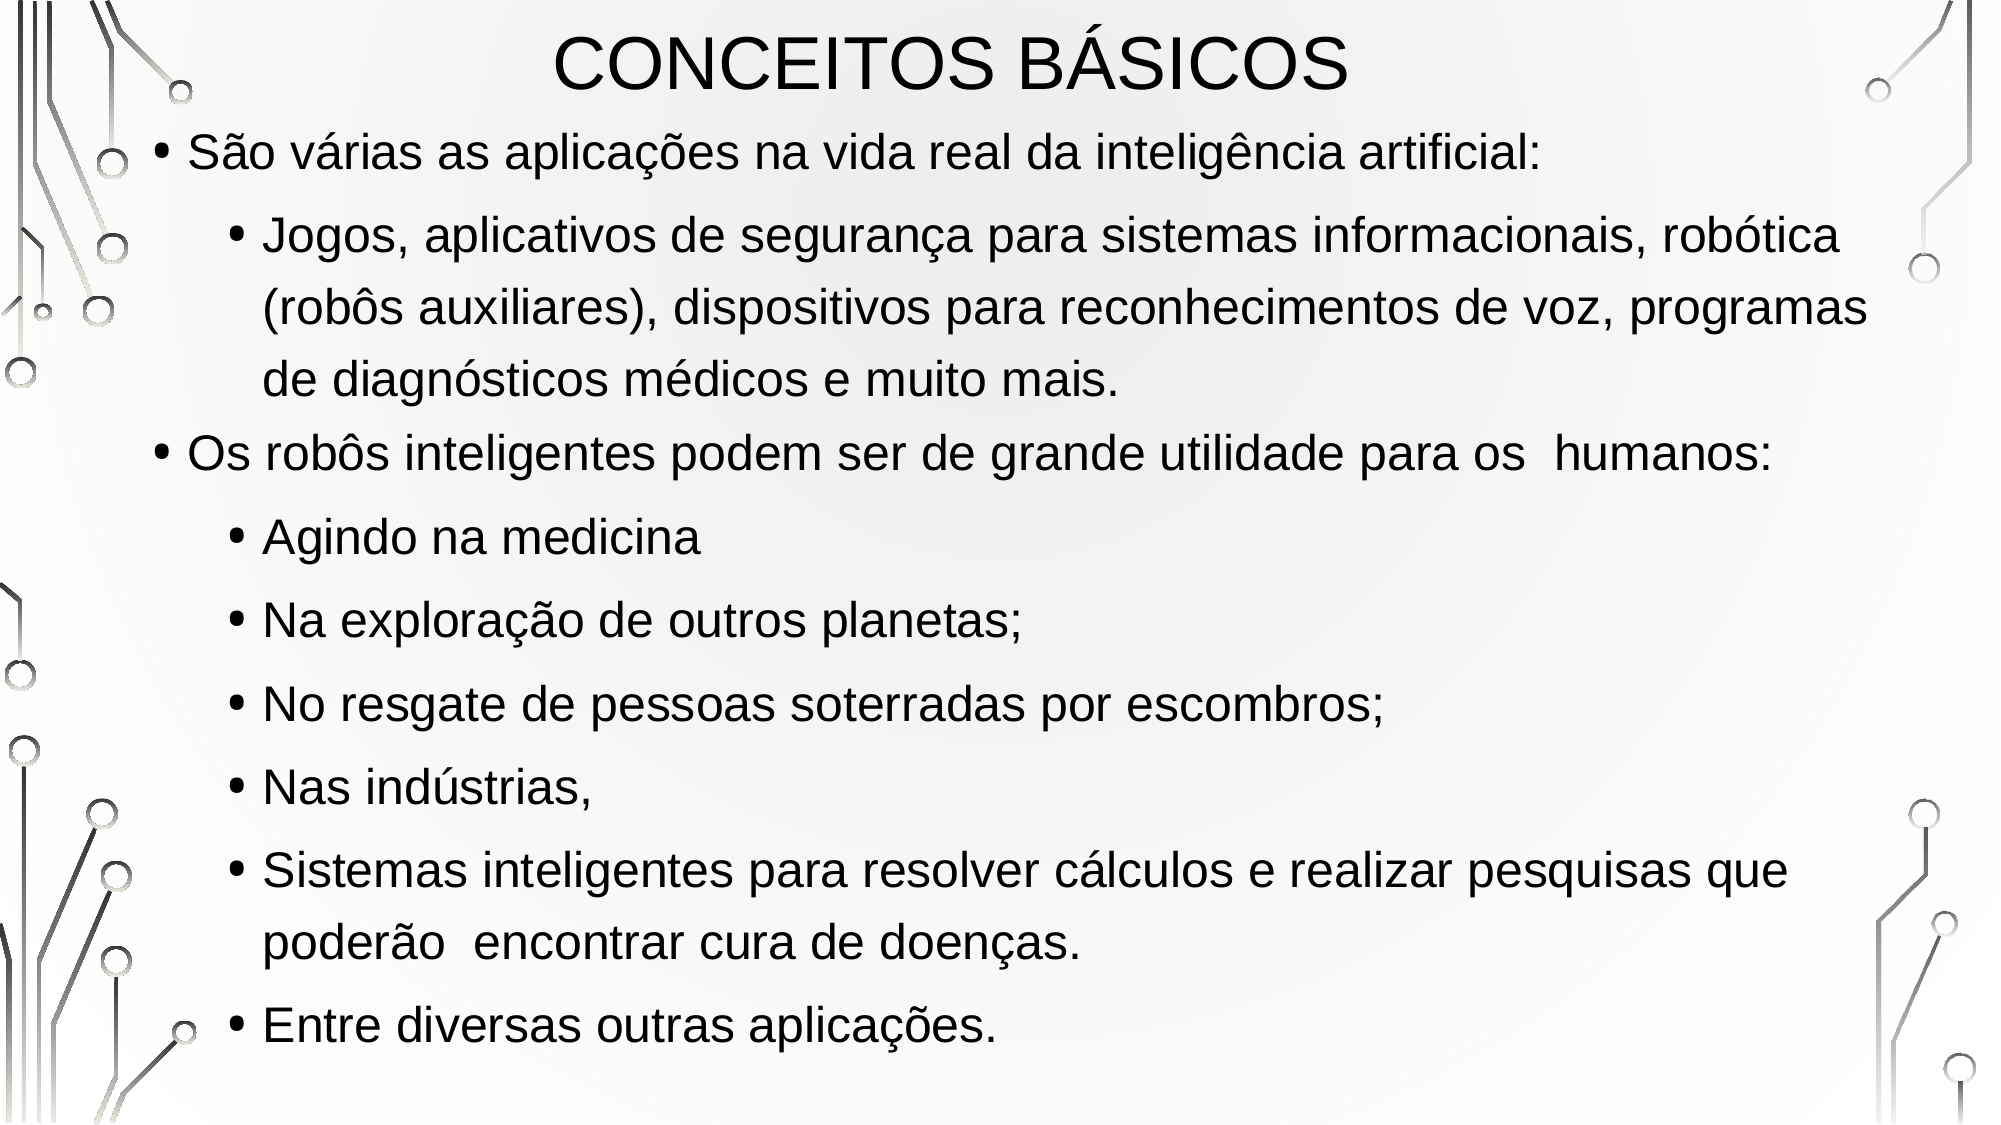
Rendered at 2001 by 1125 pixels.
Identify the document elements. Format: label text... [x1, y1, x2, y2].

title Conceitos Básicos [529, 7, 1374, 125]
list São várias as aplicações na vida real da inteligência artificial: Jogos, aplicativos de segurança para sistemas informacionais, robótica (robôs auxiliares), dispositivos para reconhecimentos de voz, programas de diagnósticos médicos e muito mais. Os robôs inteligentes podem ser de grande utilidade para os humanos: Agindo na medicina Na exploração de outros planetas; No resgate de pessoas soterradas por escombros; Nas indústrias, Sistemas inteligentes para resolver cálculos e realizar pesquisas que poderão encontrar cura de doenças. Entre diversas outras aplicações. [133, 111, 1969, 1090]
